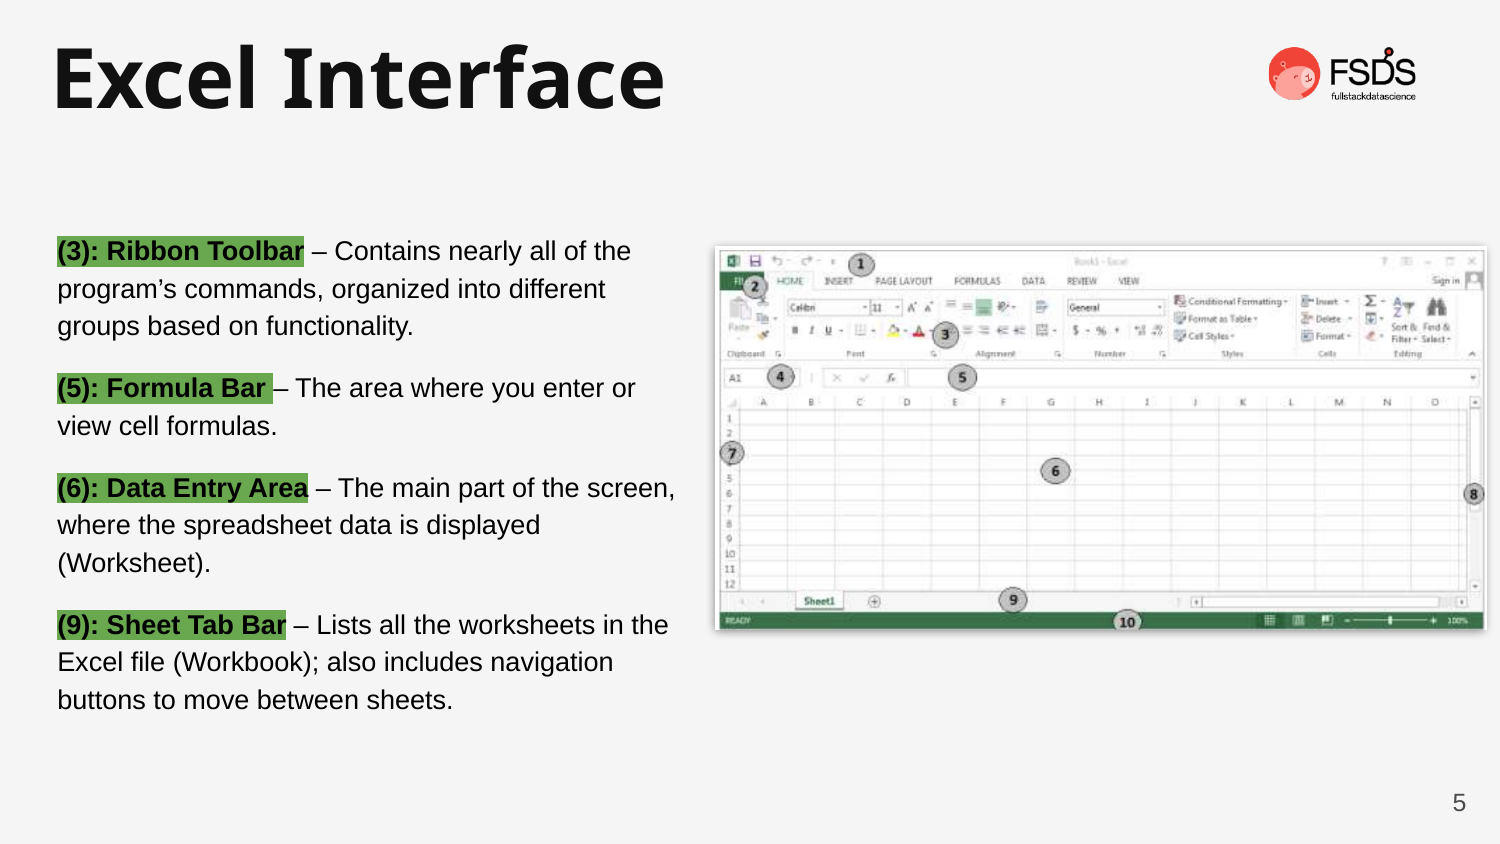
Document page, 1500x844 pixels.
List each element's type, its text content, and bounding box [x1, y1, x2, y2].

picture [715, 246, 1487, 630]
text_box (3): Ribbon Toolbar – Contains nearly all of the program’s commands, organized into different groups based on functionality. (5): Formula Bar – The area where you enter or view cell formulas. (6): Data Entry Area – The main part of the screen, where the spreadsheet data is displayed (Worksheet). (9): Sheet Tab Bar – Lists all the worksheets in the Excel file (Workbook); also includes navigation buttons to move between sheets. [57, 228, 694, 789]
text_box [1268, 46, 1416, 100]
text_box 5 [1414, 786, 1467, 817]
text_box Excel Interface [50, 45, 1225, 125]
